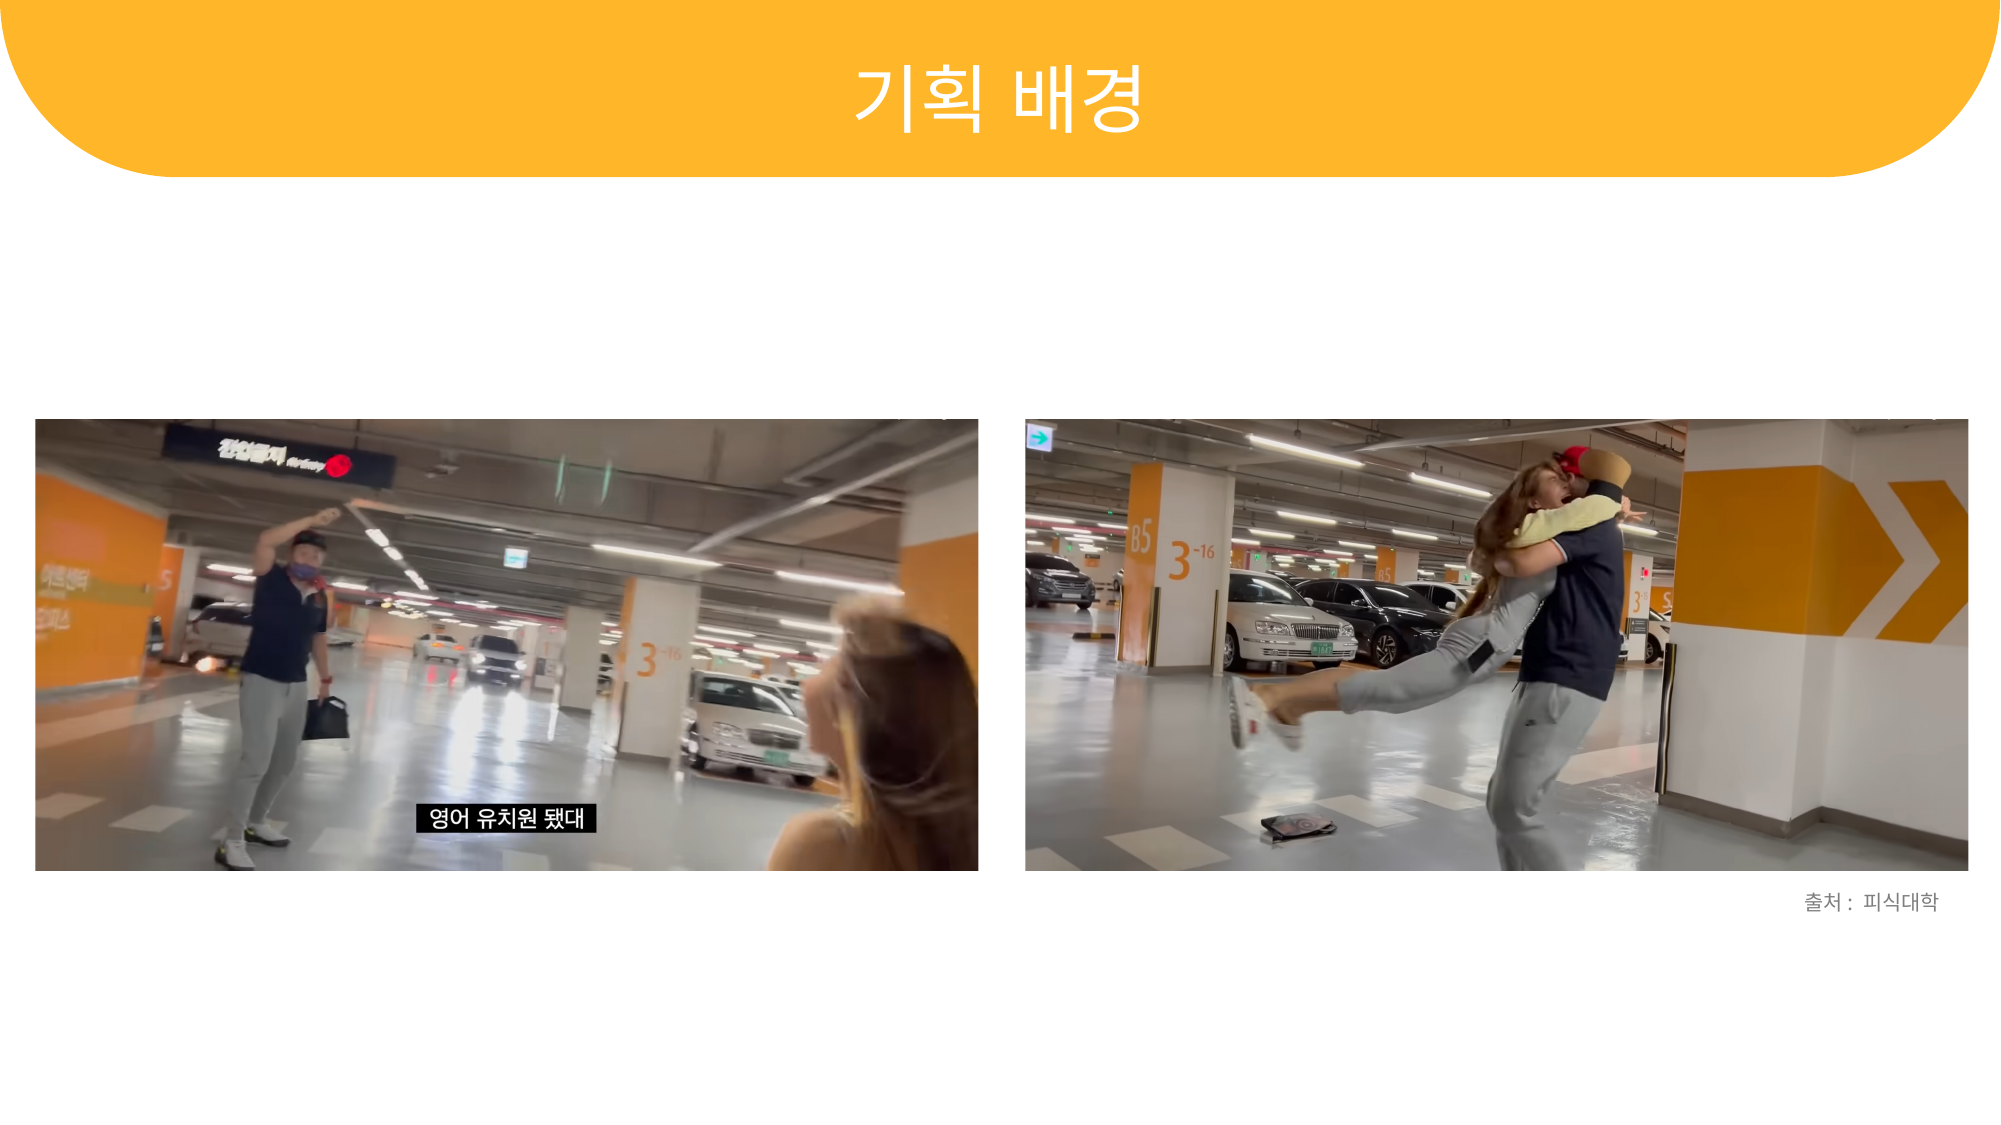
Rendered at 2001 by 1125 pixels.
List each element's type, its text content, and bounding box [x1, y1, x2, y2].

list 출처: 피식대학 [1775, 871, 1969, 938]
picture [35, 419, 979, 871]
title 기획 배경 [137, 29, 1863, 178]
picture [1025, 419, 1969, 871]
